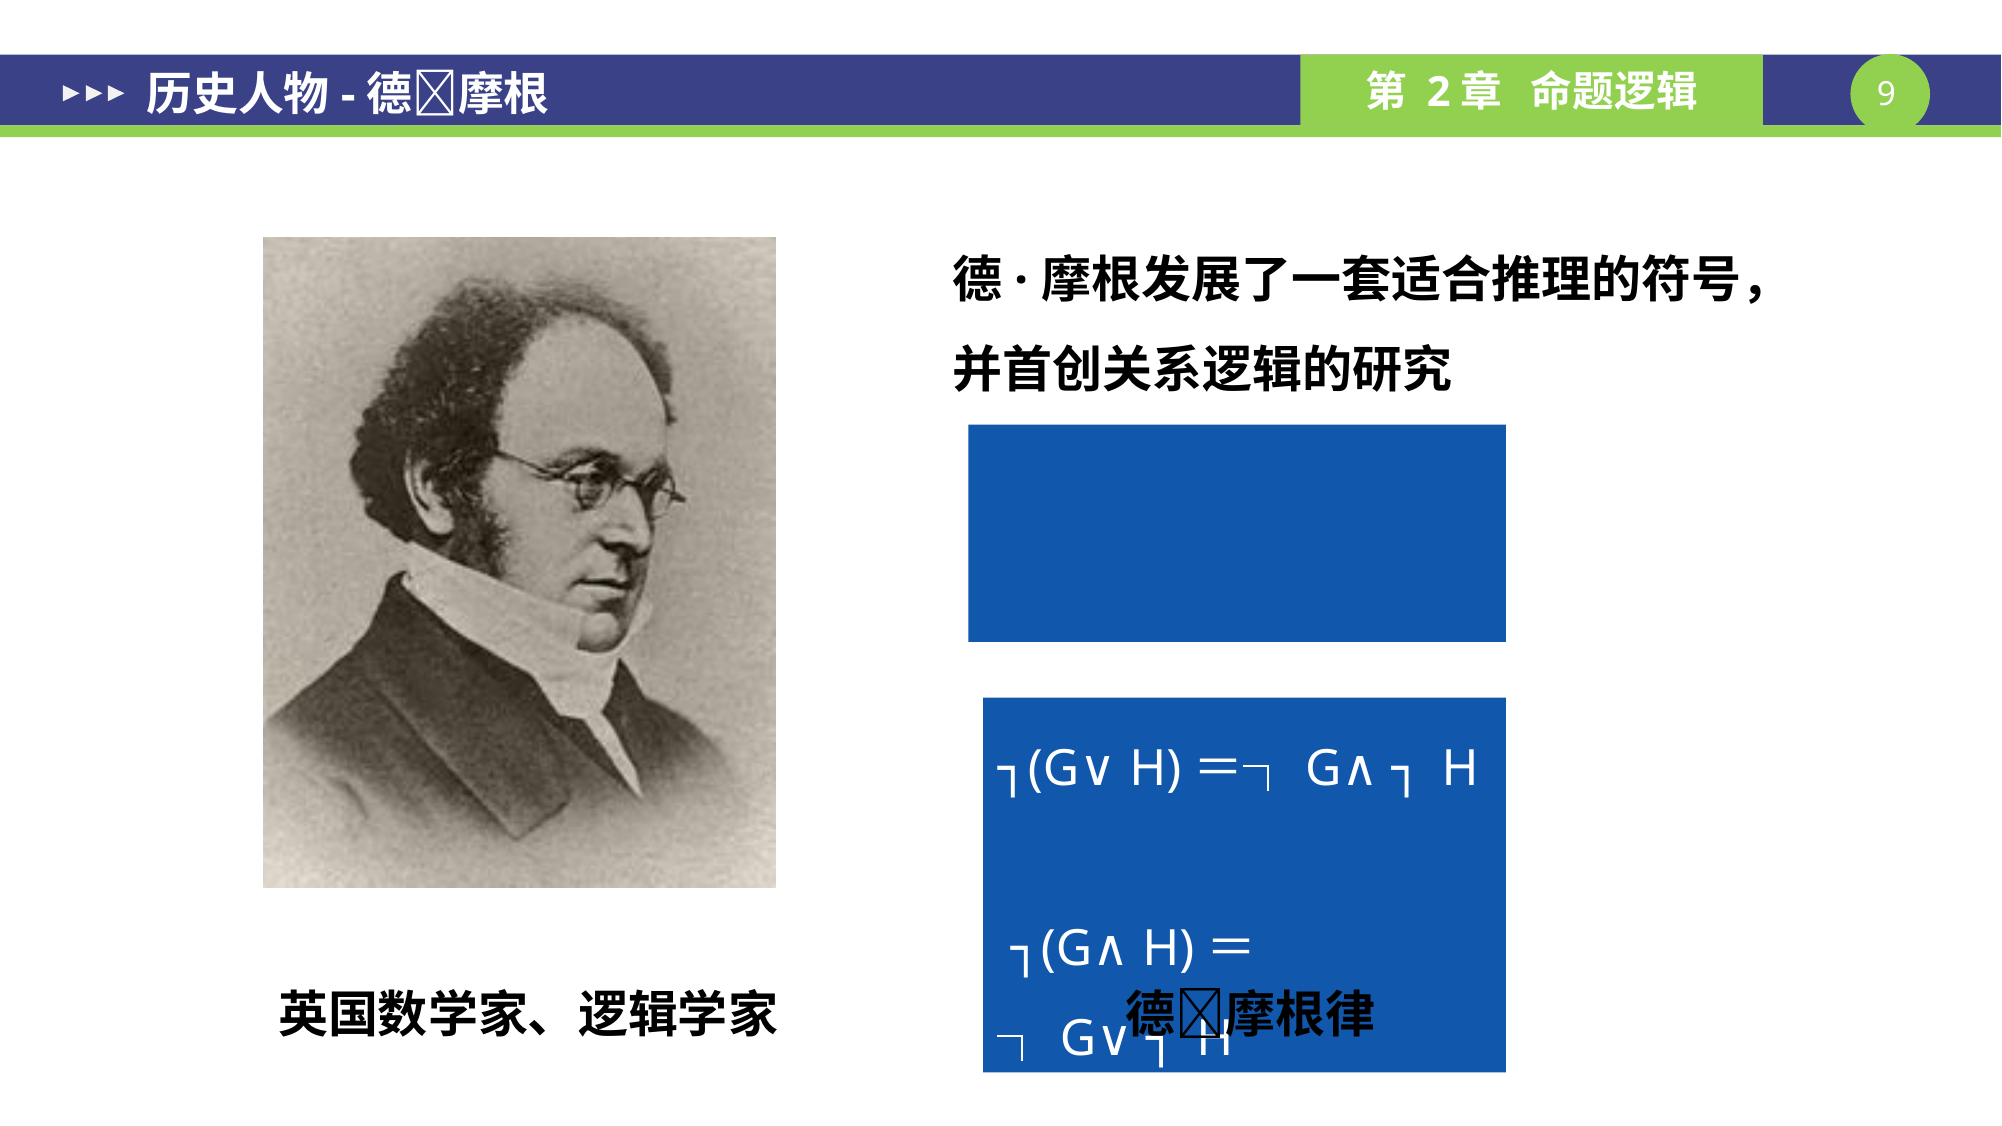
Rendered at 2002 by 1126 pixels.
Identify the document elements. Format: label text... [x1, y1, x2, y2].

picture [262, 237, 776, 888]
text_box 德摩根律 [1110, 975, 1391, 1050]
text_box ┐(G∨H)＝┐G∧┐H ┐(G∧H)＝┐G∨┐H [983, 697, 1506, 1073]
text_box 德·摩根发展了一套适合推理的符号， 并首创关系逻辑的研究 [938, 210, 1788, 406]
text_box 英国数学家、逻辑学家 [263, 975, 793, 1050]
text_box 历史人物-德摩根 [126, 59, 998, 126]
